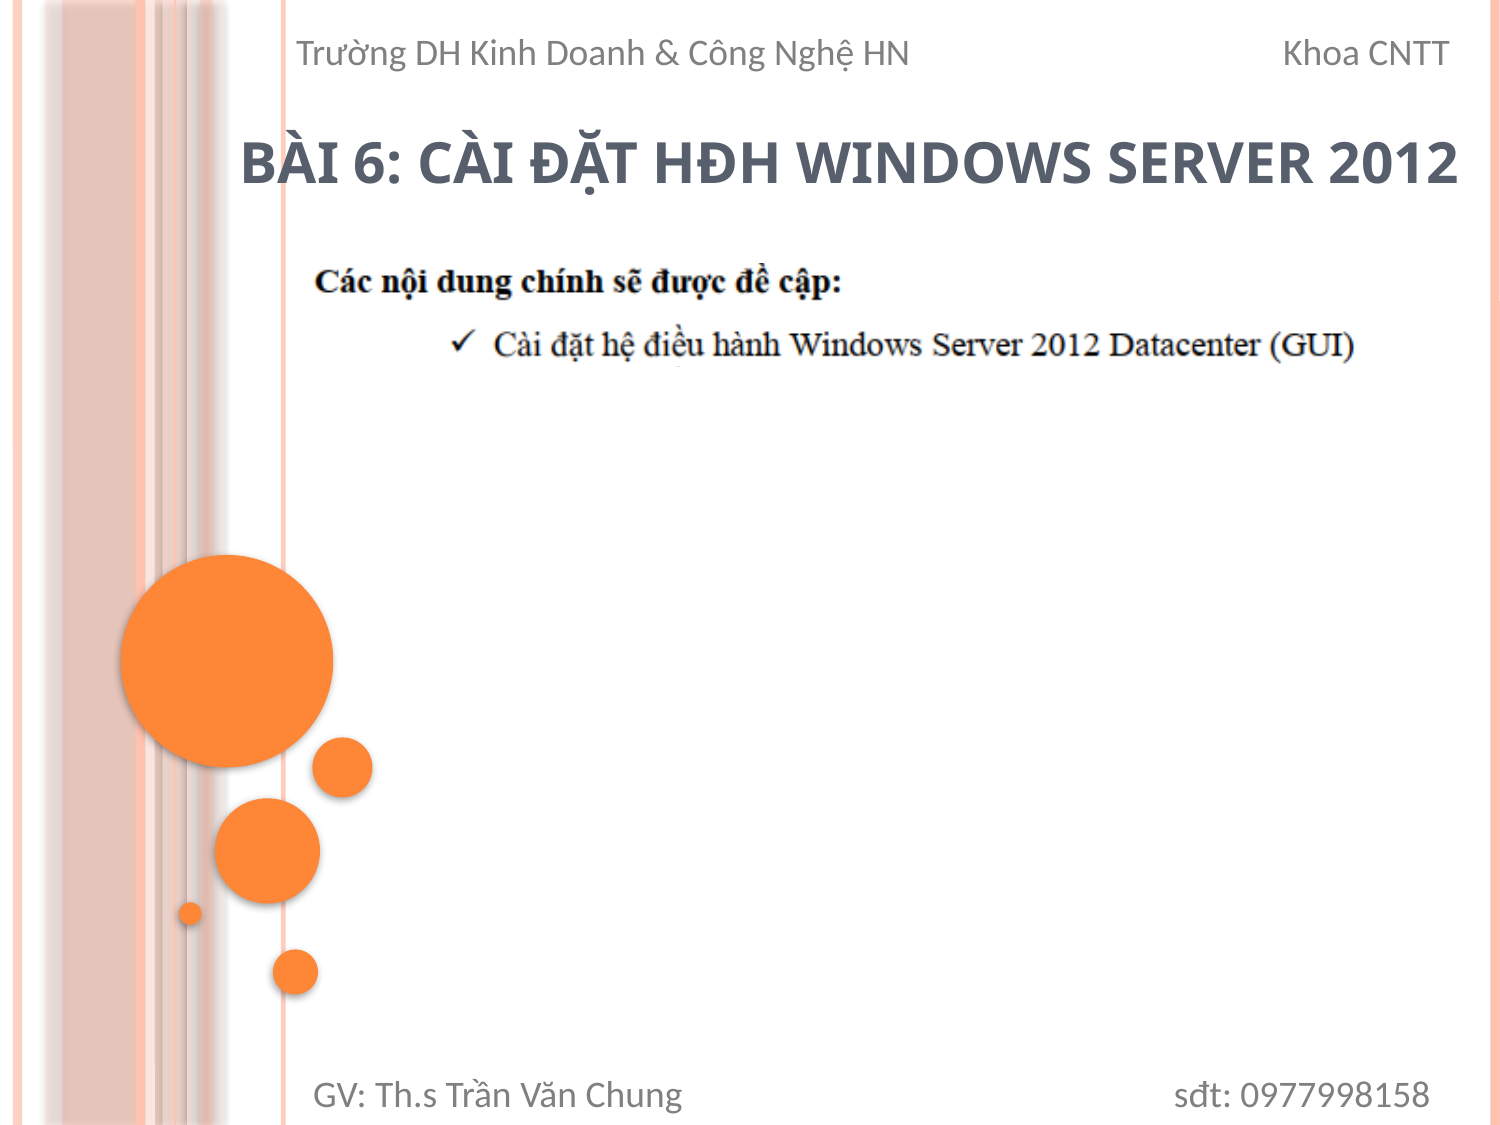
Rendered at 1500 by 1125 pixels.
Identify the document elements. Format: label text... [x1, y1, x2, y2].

text_box GV: Th.s Trần Văn Chung sđt: 0977998158 [298, 1062, 1478, 1122]
title Bài 6: Cài đặt hđh windows server 2012 [225, 103, 1500, 203]
text_box Trường DH Kinh Doanh & Công Nghệ HN Khoa CNTT [281, 20, 1478, 81]
picture [297, 262, 1458, 367]
